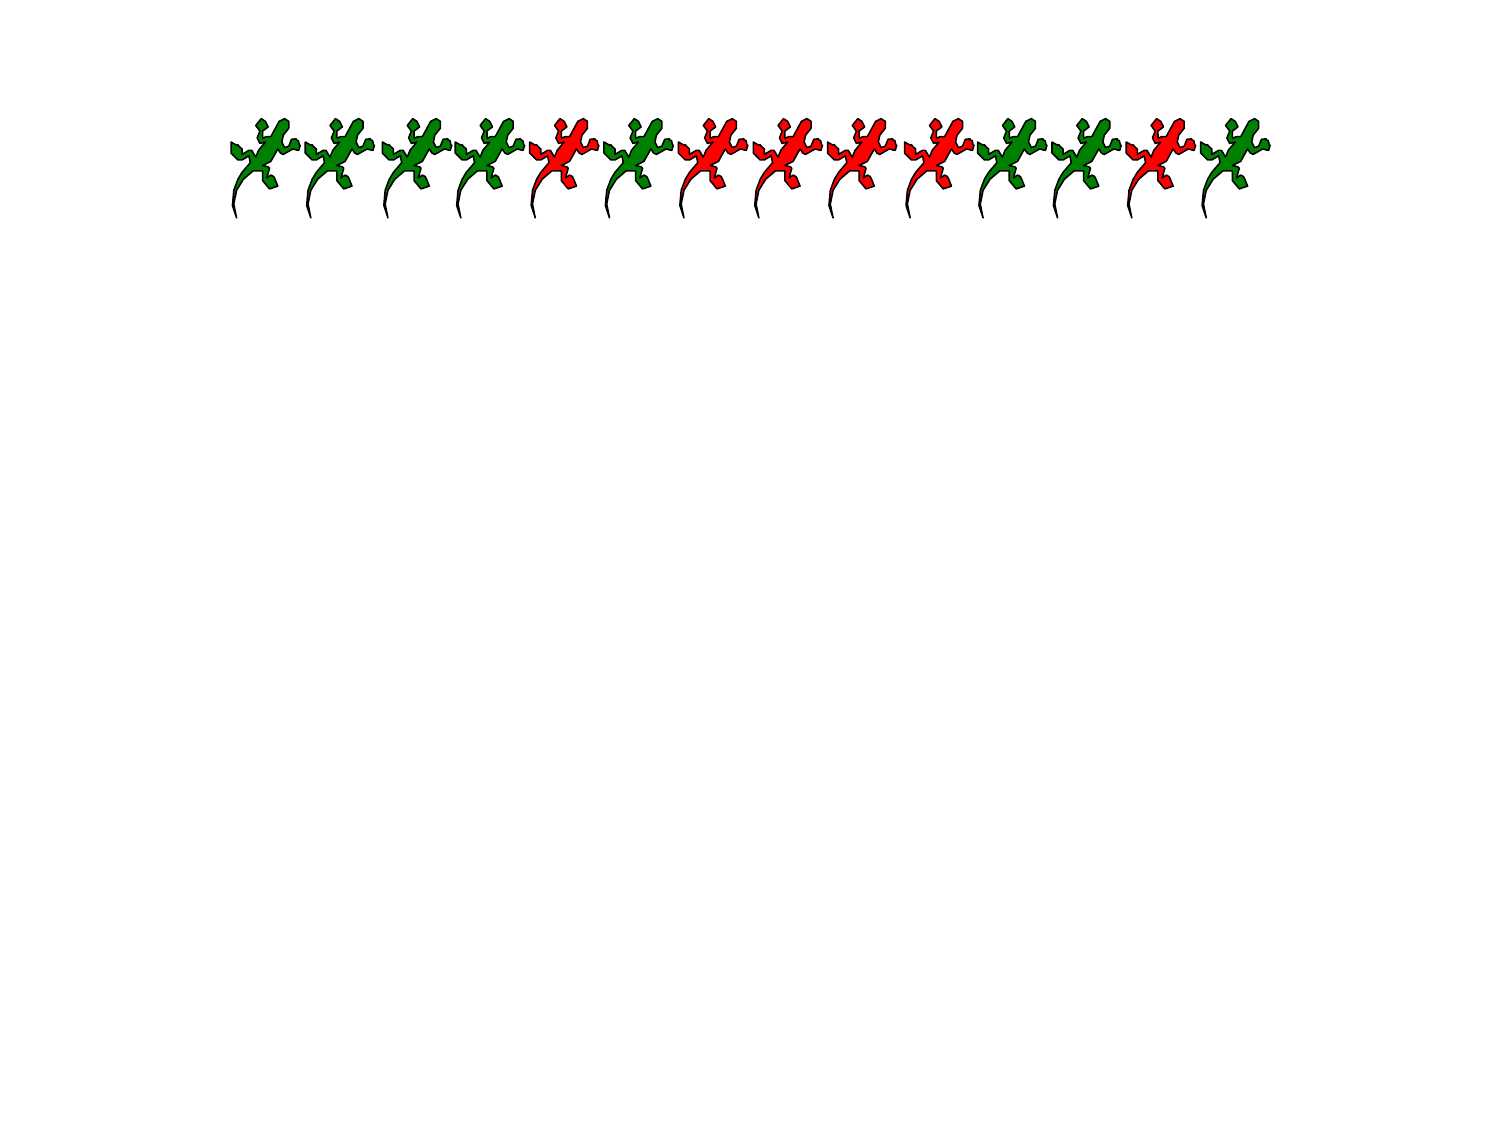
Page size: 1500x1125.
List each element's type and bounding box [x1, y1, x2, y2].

text_box [977, 118, 1048, 218]
text_box [529, 118, 599, 218]
text_box [1052, 118, 1122, 218]
text_box [231, 118, 301, 218]
text_box [382, 118, 452, 218]
text_box [603, 118, 674, 218]
text_box [678, 118, 748, 218]
text_box [827, 118, 897, 218]
text_box [455, 118, 525, 218]
text_box [1200, 118, 1271, 218]
text_box [753, 118, 823, 218]
text_box [305, 118, 375, 218]
text_box [1126, 118, 1196, 218]
text_box [904, 118, 975, 218]
